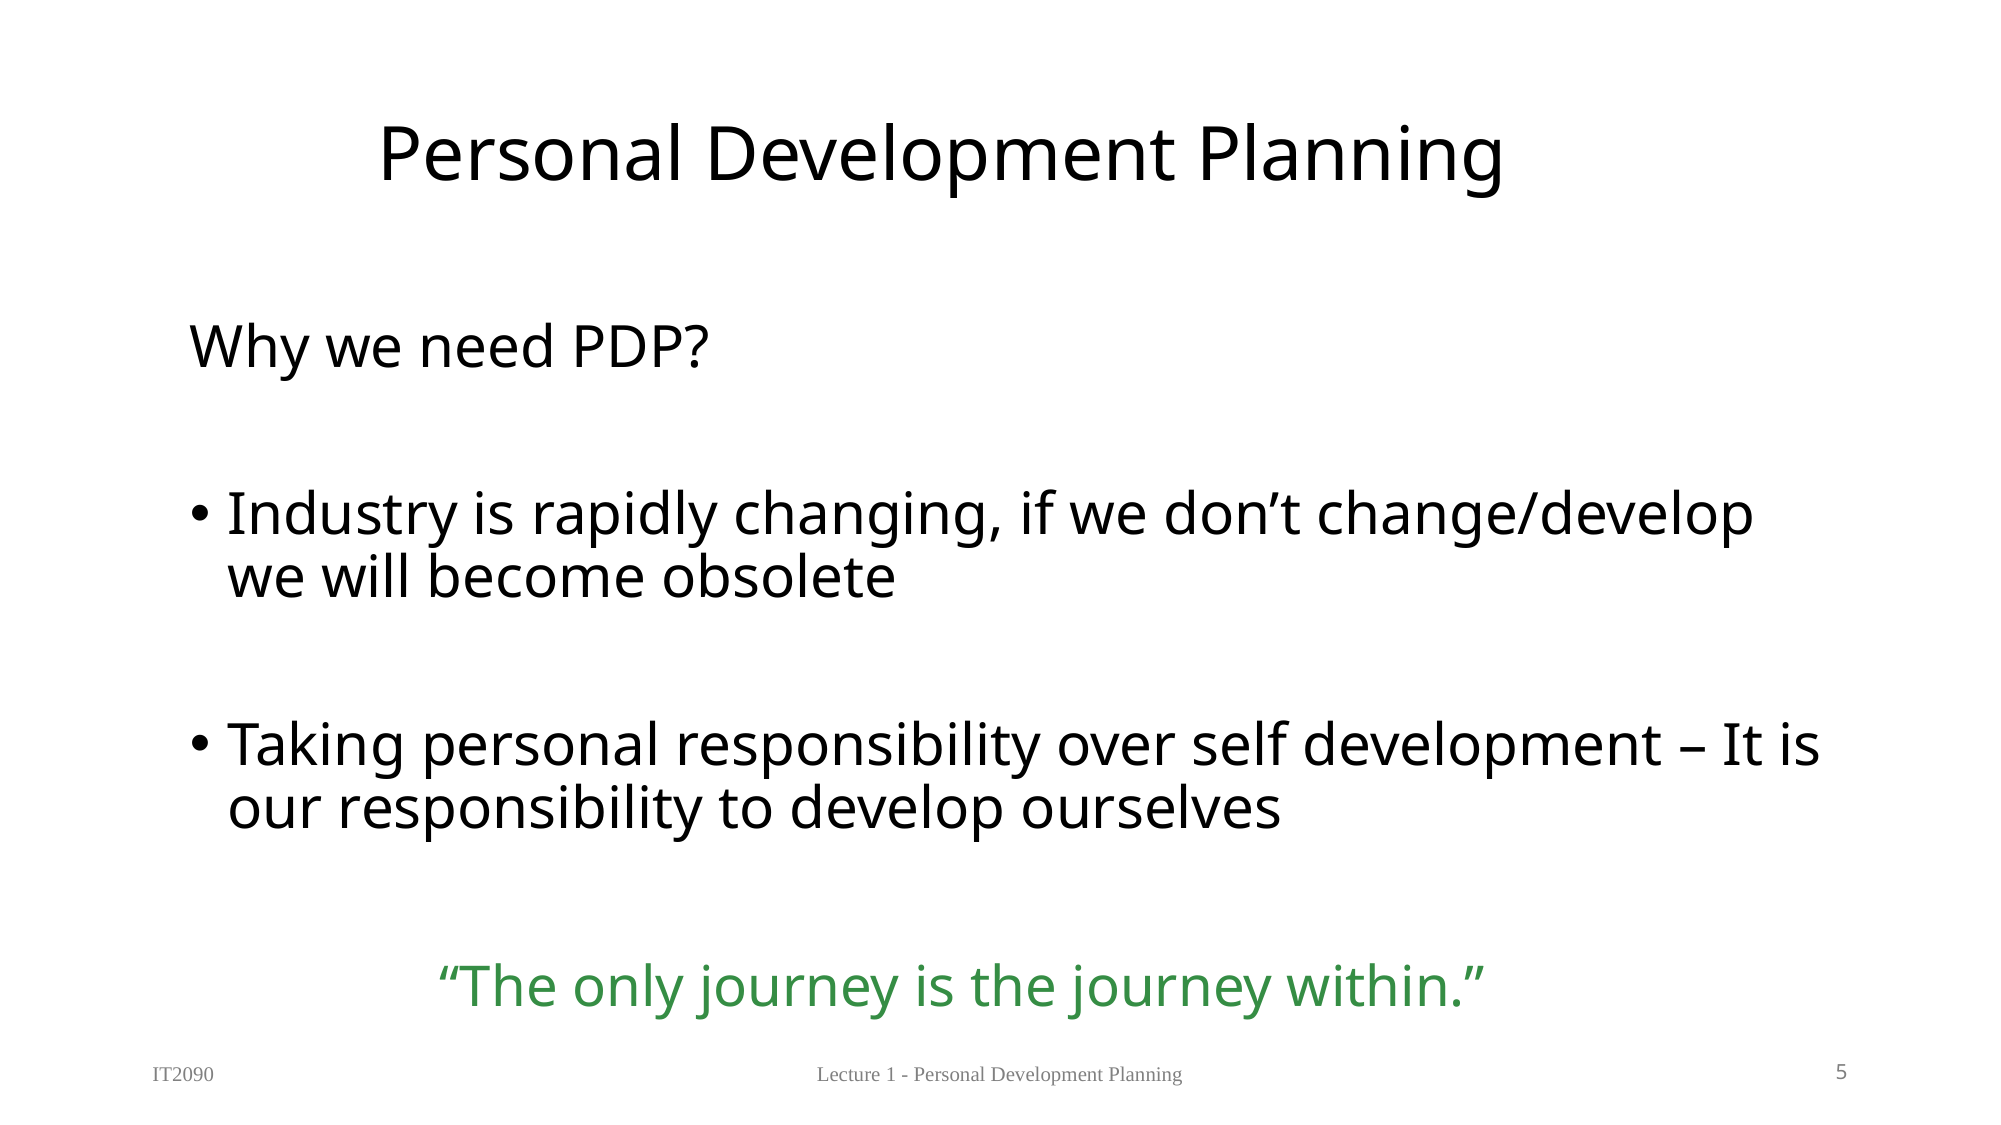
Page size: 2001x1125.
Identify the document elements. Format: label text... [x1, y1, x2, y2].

title Personal Development Planning [362, 24, 1525, 288]
list Why we need PDP? Industry is rapidly changing, if we don’t change/develop we will become obsolete Taking personal responsibility over self development – It is our responsibility to develop ourselves [174, 309, 1838, 900]
slide_number IT2090 [137, 1042, 588, 1103]
text_box “The only journey is the journey within.” [425, 862, 1738, 1025]
footer Lecture 1 - Personal Development Planning [662, 1042, 1338, 1103]
slide_number 5 [1412, 1042, 1863, 1103]
